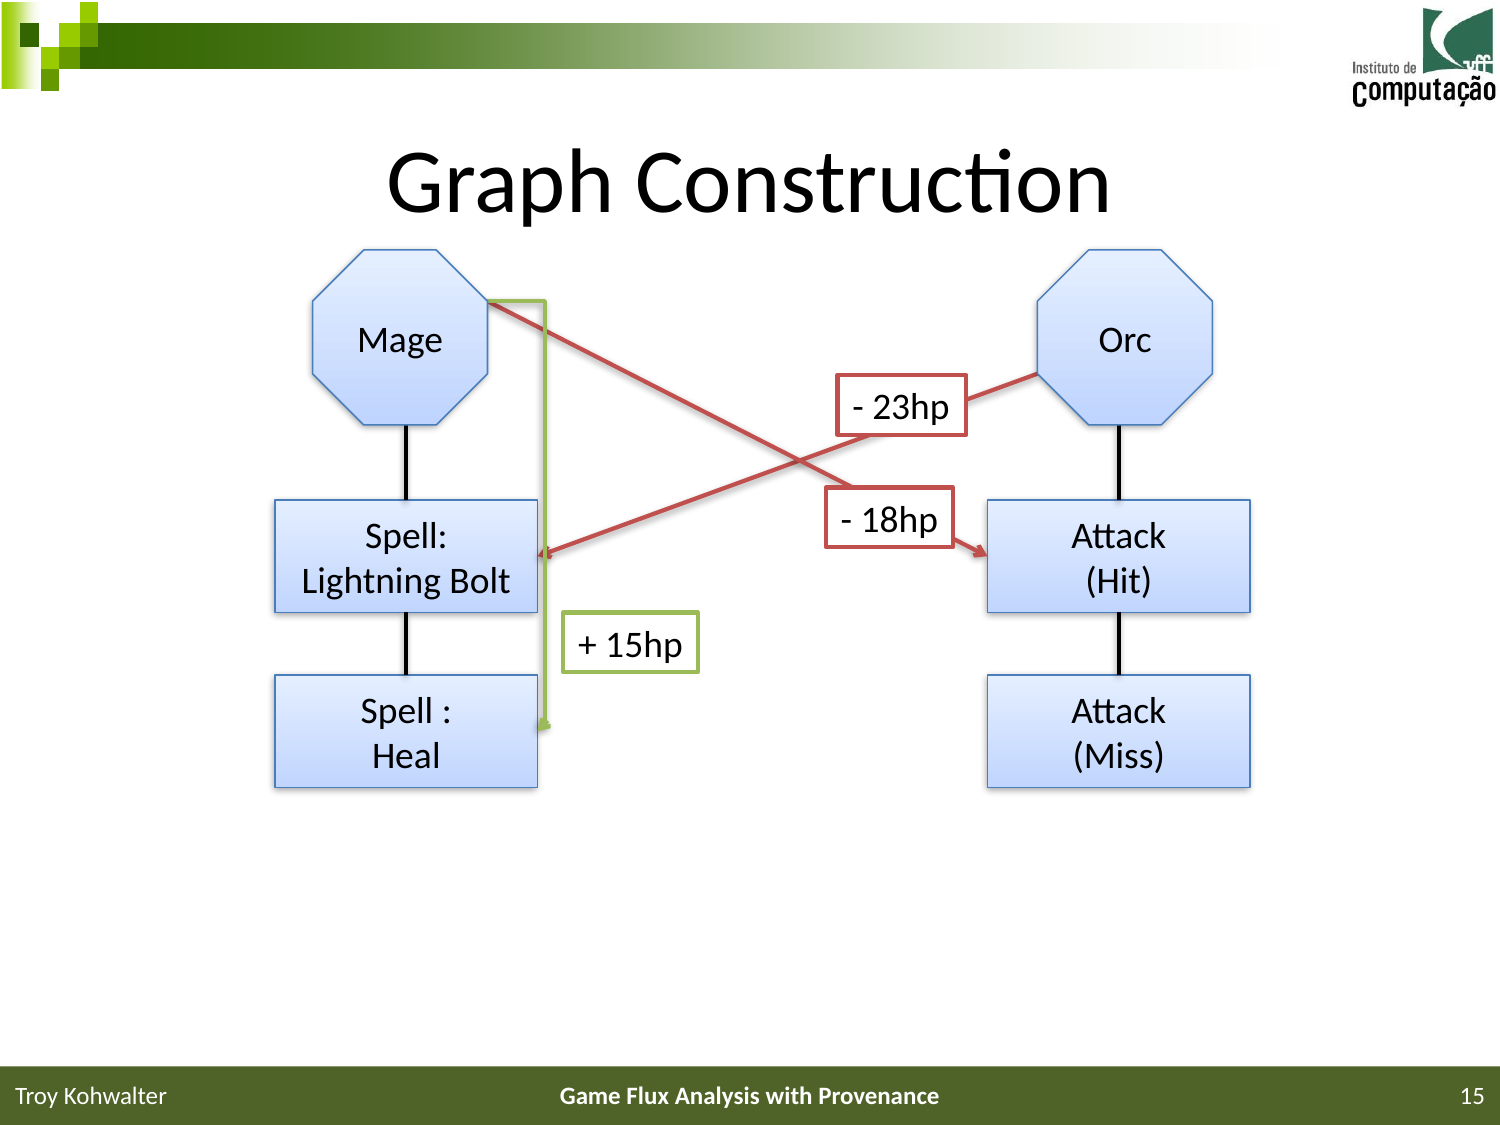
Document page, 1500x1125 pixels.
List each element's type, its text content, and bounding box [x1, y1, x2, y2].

text_box Attack (Miss) [987, 674, 1251, 788]
text_box Spell: Lightning Bolt [274, 499, 482, 613]
title Graph Construction [75, 82, 1425, 270]
text_box + 15hp [561, 610, 700, 674]
footer Game Flux Analysis with Provenance [512, 1065, 988, 1125]
text_box Mage [311, 249, 487, 426]
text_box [487, 300, 538, 732]
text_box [991, 373, 1038, 557]
text_box Spell : Heal [274, 674, 538, 788]
slide_number 15 [1149, 1065, 1500, 1125]
slide_number Troy Kohwalter [0, 1065, 350, 1125]
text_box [538, 300, 988, 557]
text_box Orc [1036, 249, 1214, 426]
text_box Attack (Hit) [987, 499, 1251, 613]
